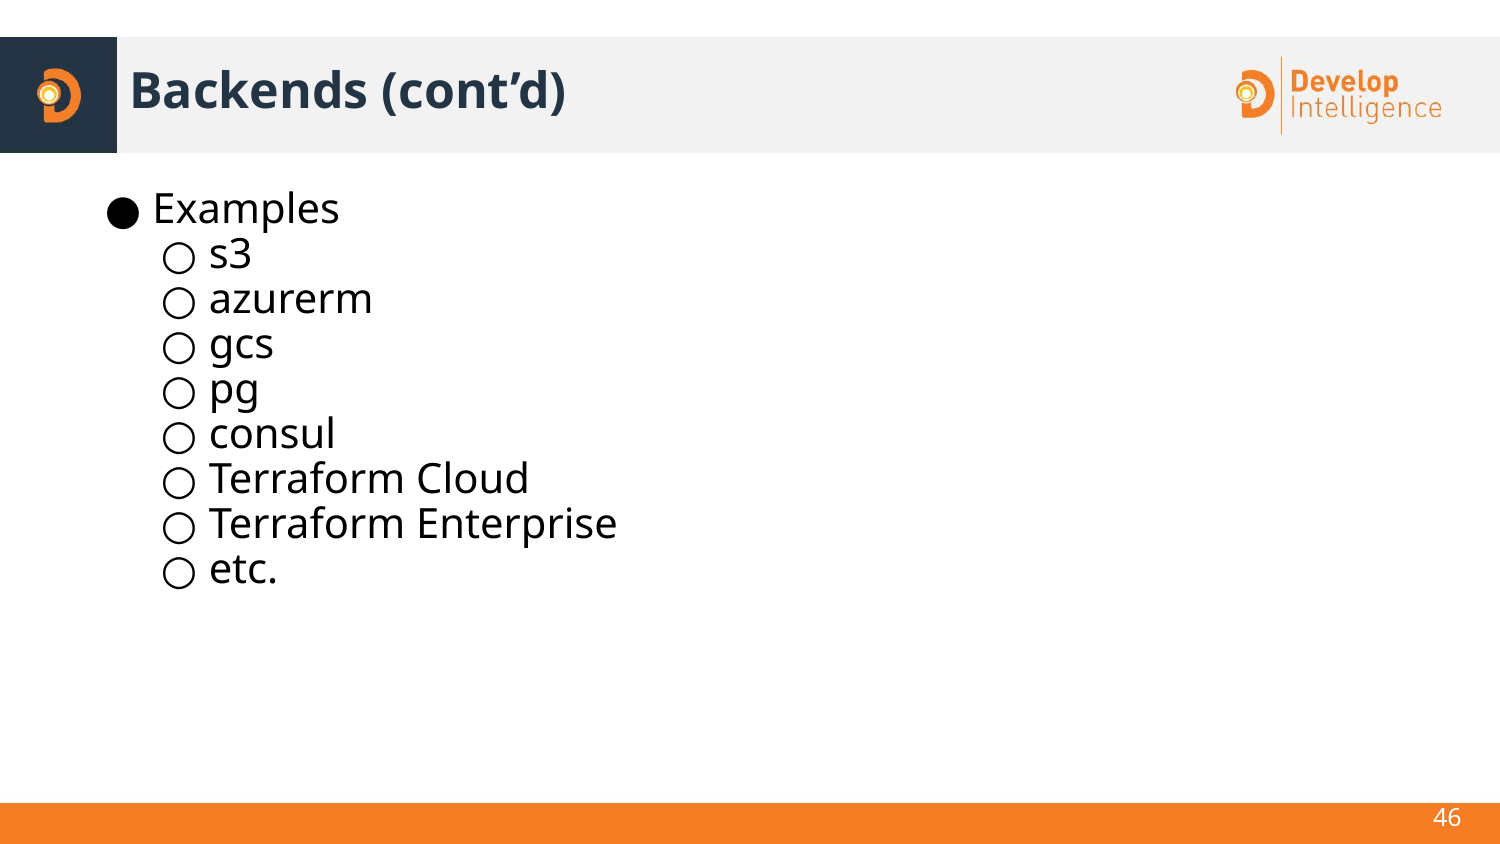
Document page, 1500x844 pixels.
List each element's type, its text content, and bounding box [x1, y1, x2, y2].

picture [0, 0, 1500, 844]
slide_number 46 [1396, 800, 1499, 838]
list Examples s3 azurerm gcs pg consul Terraform Cloud Terraform Enterprise etc. [85, 182, 1431, 767]
title Backends (cont’d) [118, 36, 1500, 148]
